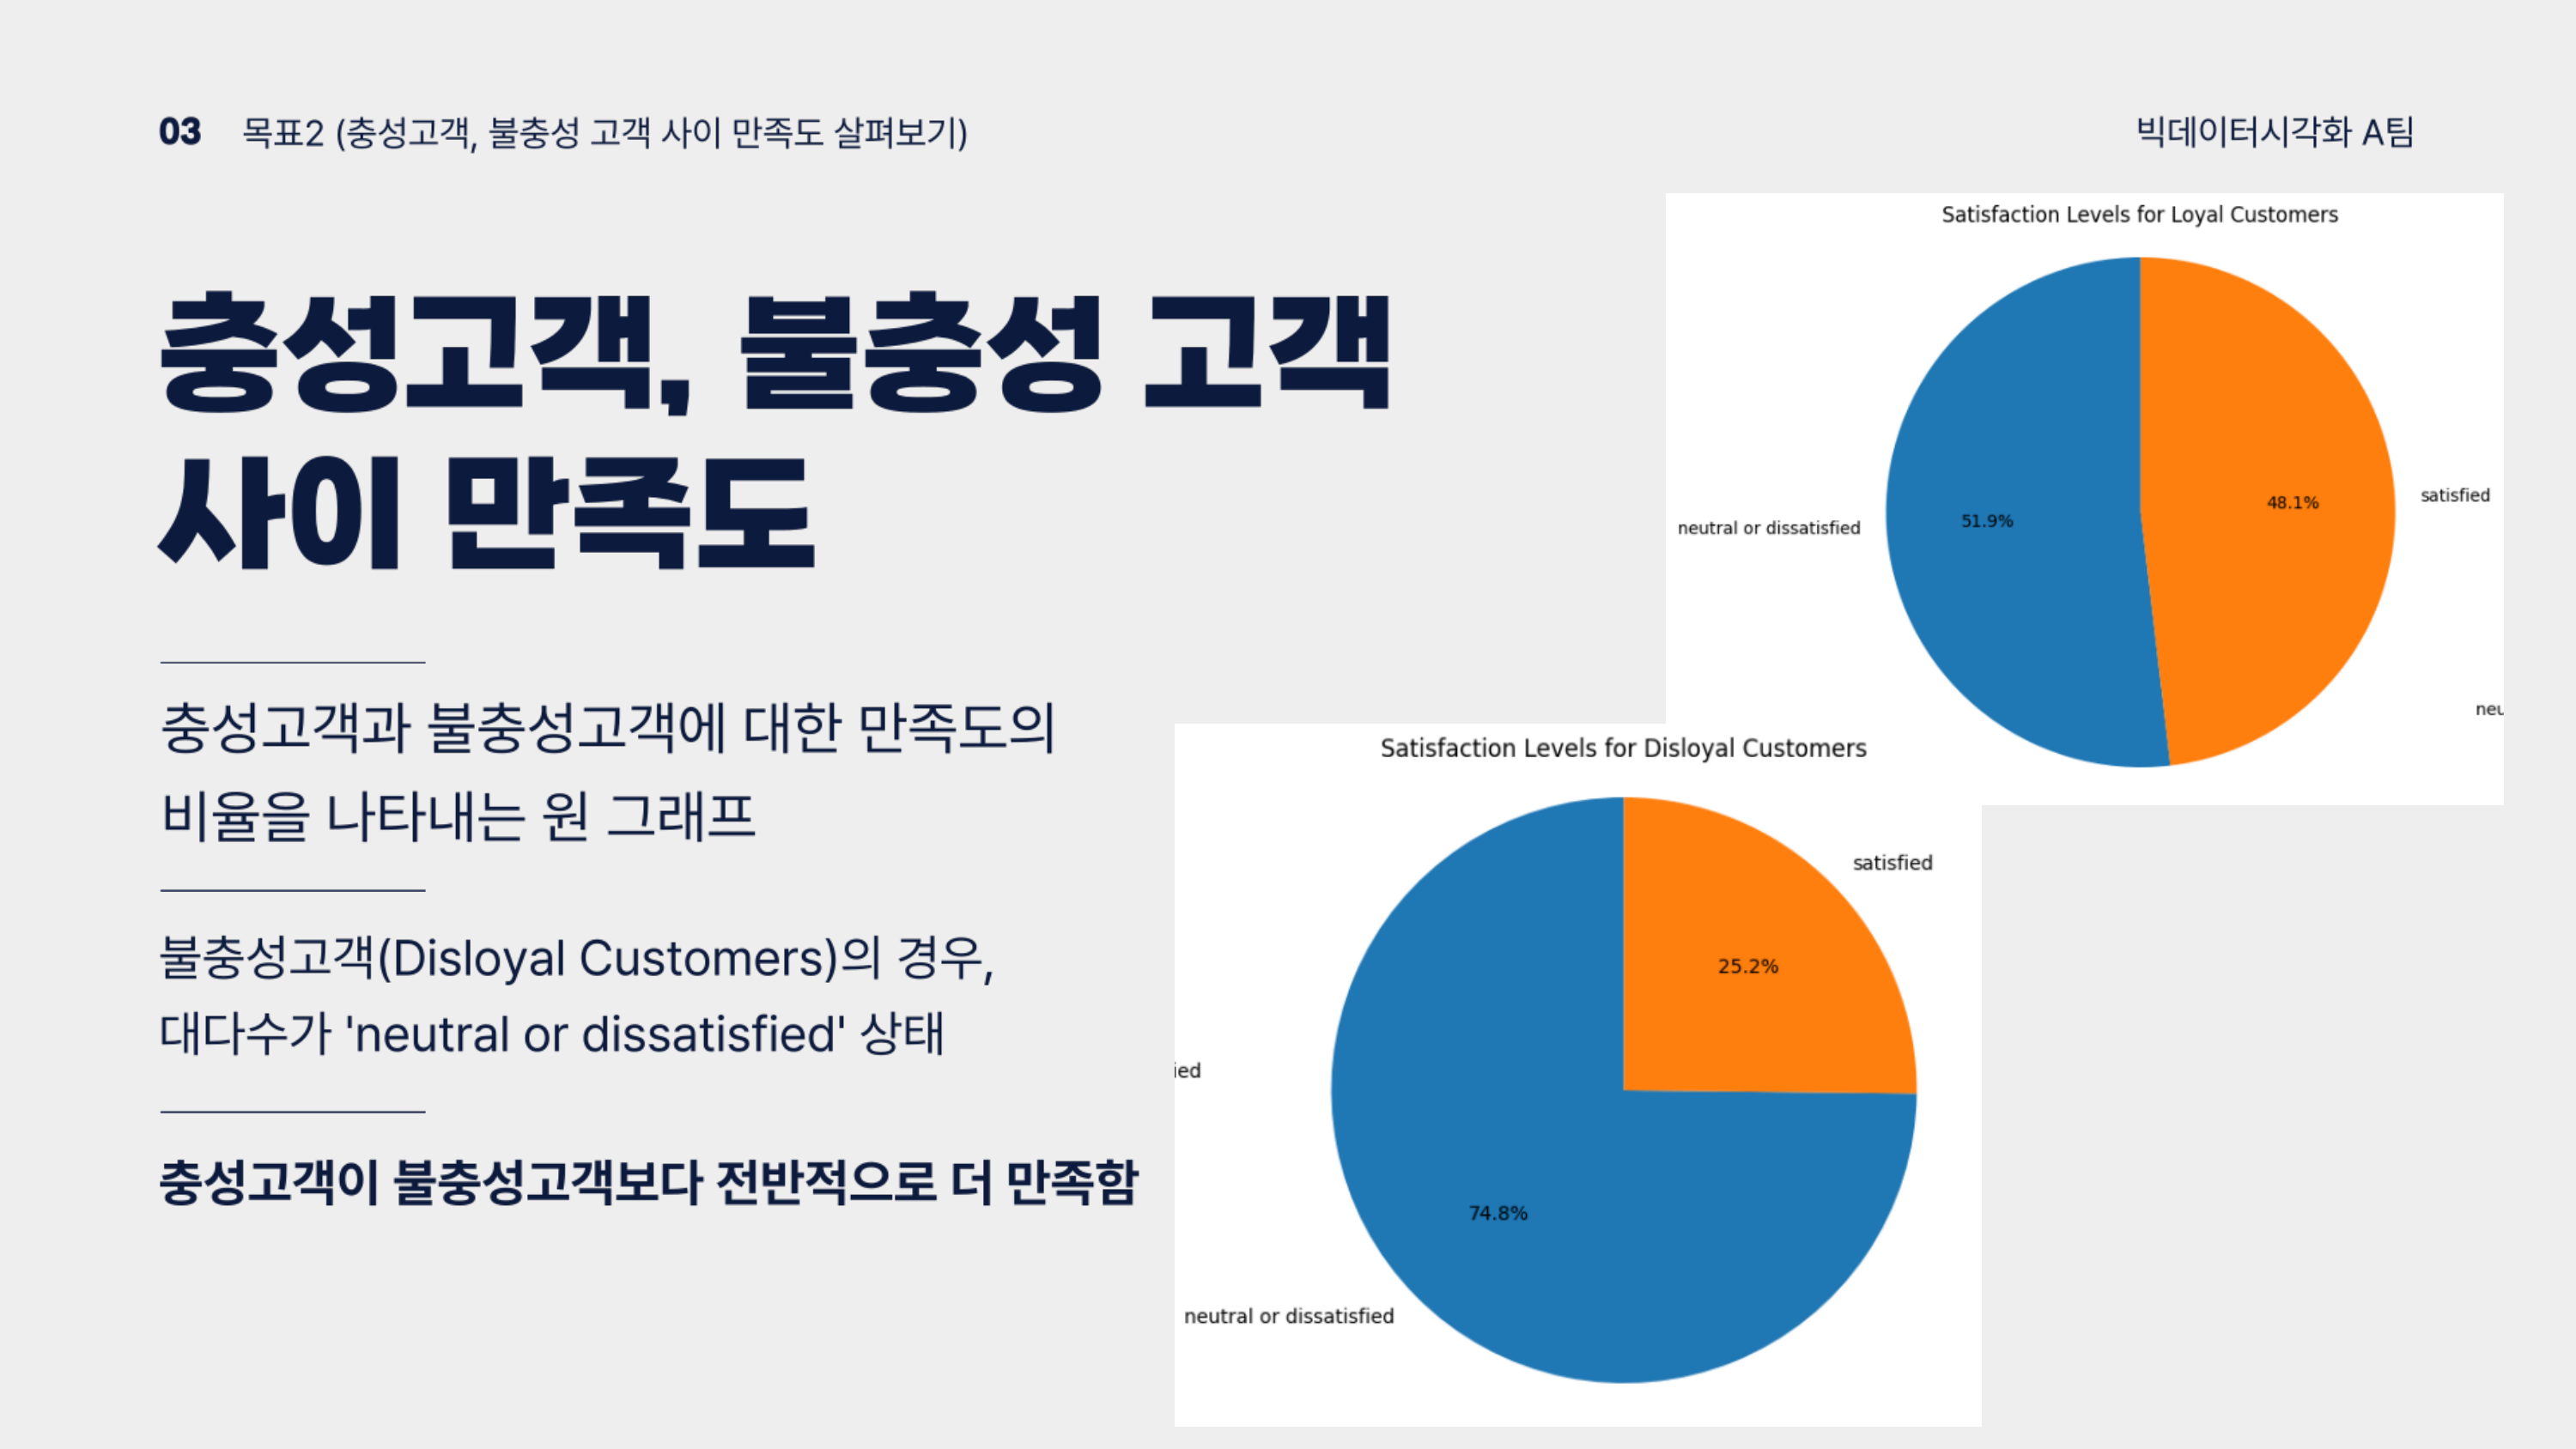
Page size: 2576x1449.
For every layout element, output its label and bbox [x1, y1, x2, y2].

picture [149, 98, 1002, 191]
picture [144, 1132, 1188, 1266]
text_box [160, 888, 426, 892]
picture [2122, 94, 2445, 191]
text_box [1175, 724, 1983, 1427]
picture [115, 201, 1525, 1117]
text_box [1665, 193, 2504, 805]
